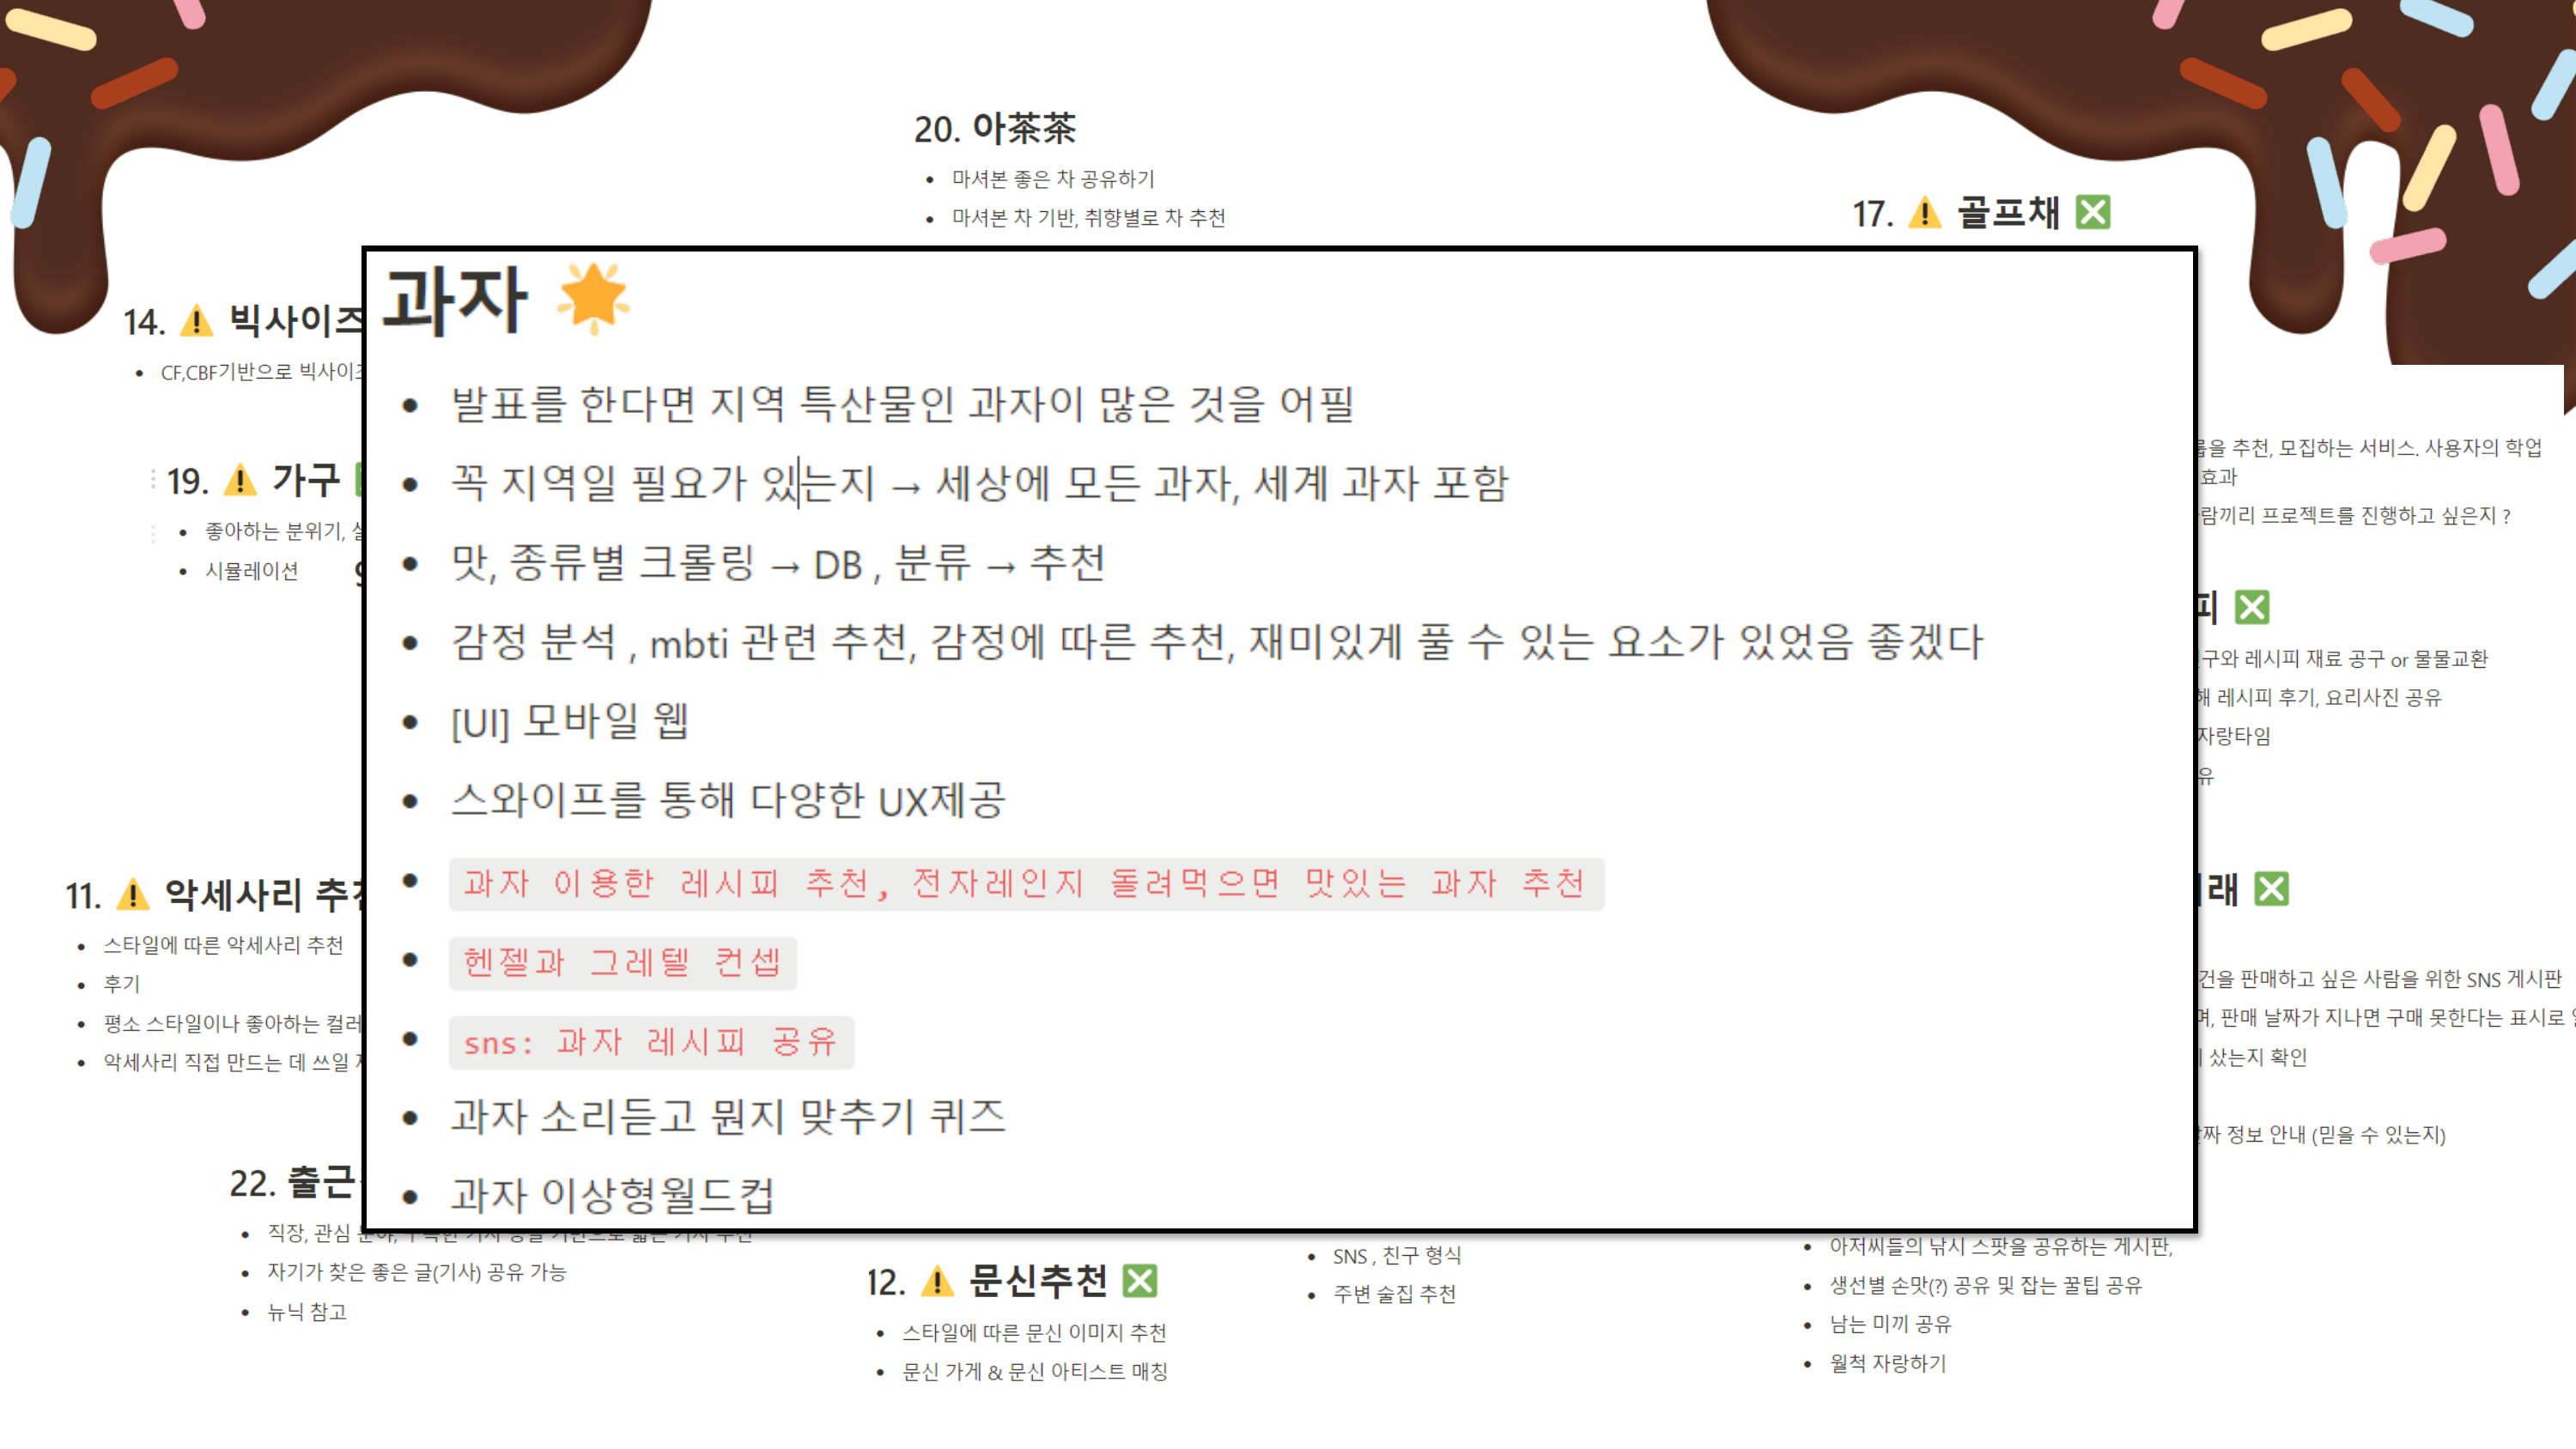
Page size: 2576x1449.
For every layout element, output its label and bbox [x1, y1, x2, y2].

text_box [1705, 0, 2576, 445]
picture [58, 102, 2576, 1394]
text_box [0, 0, 653, 445]
